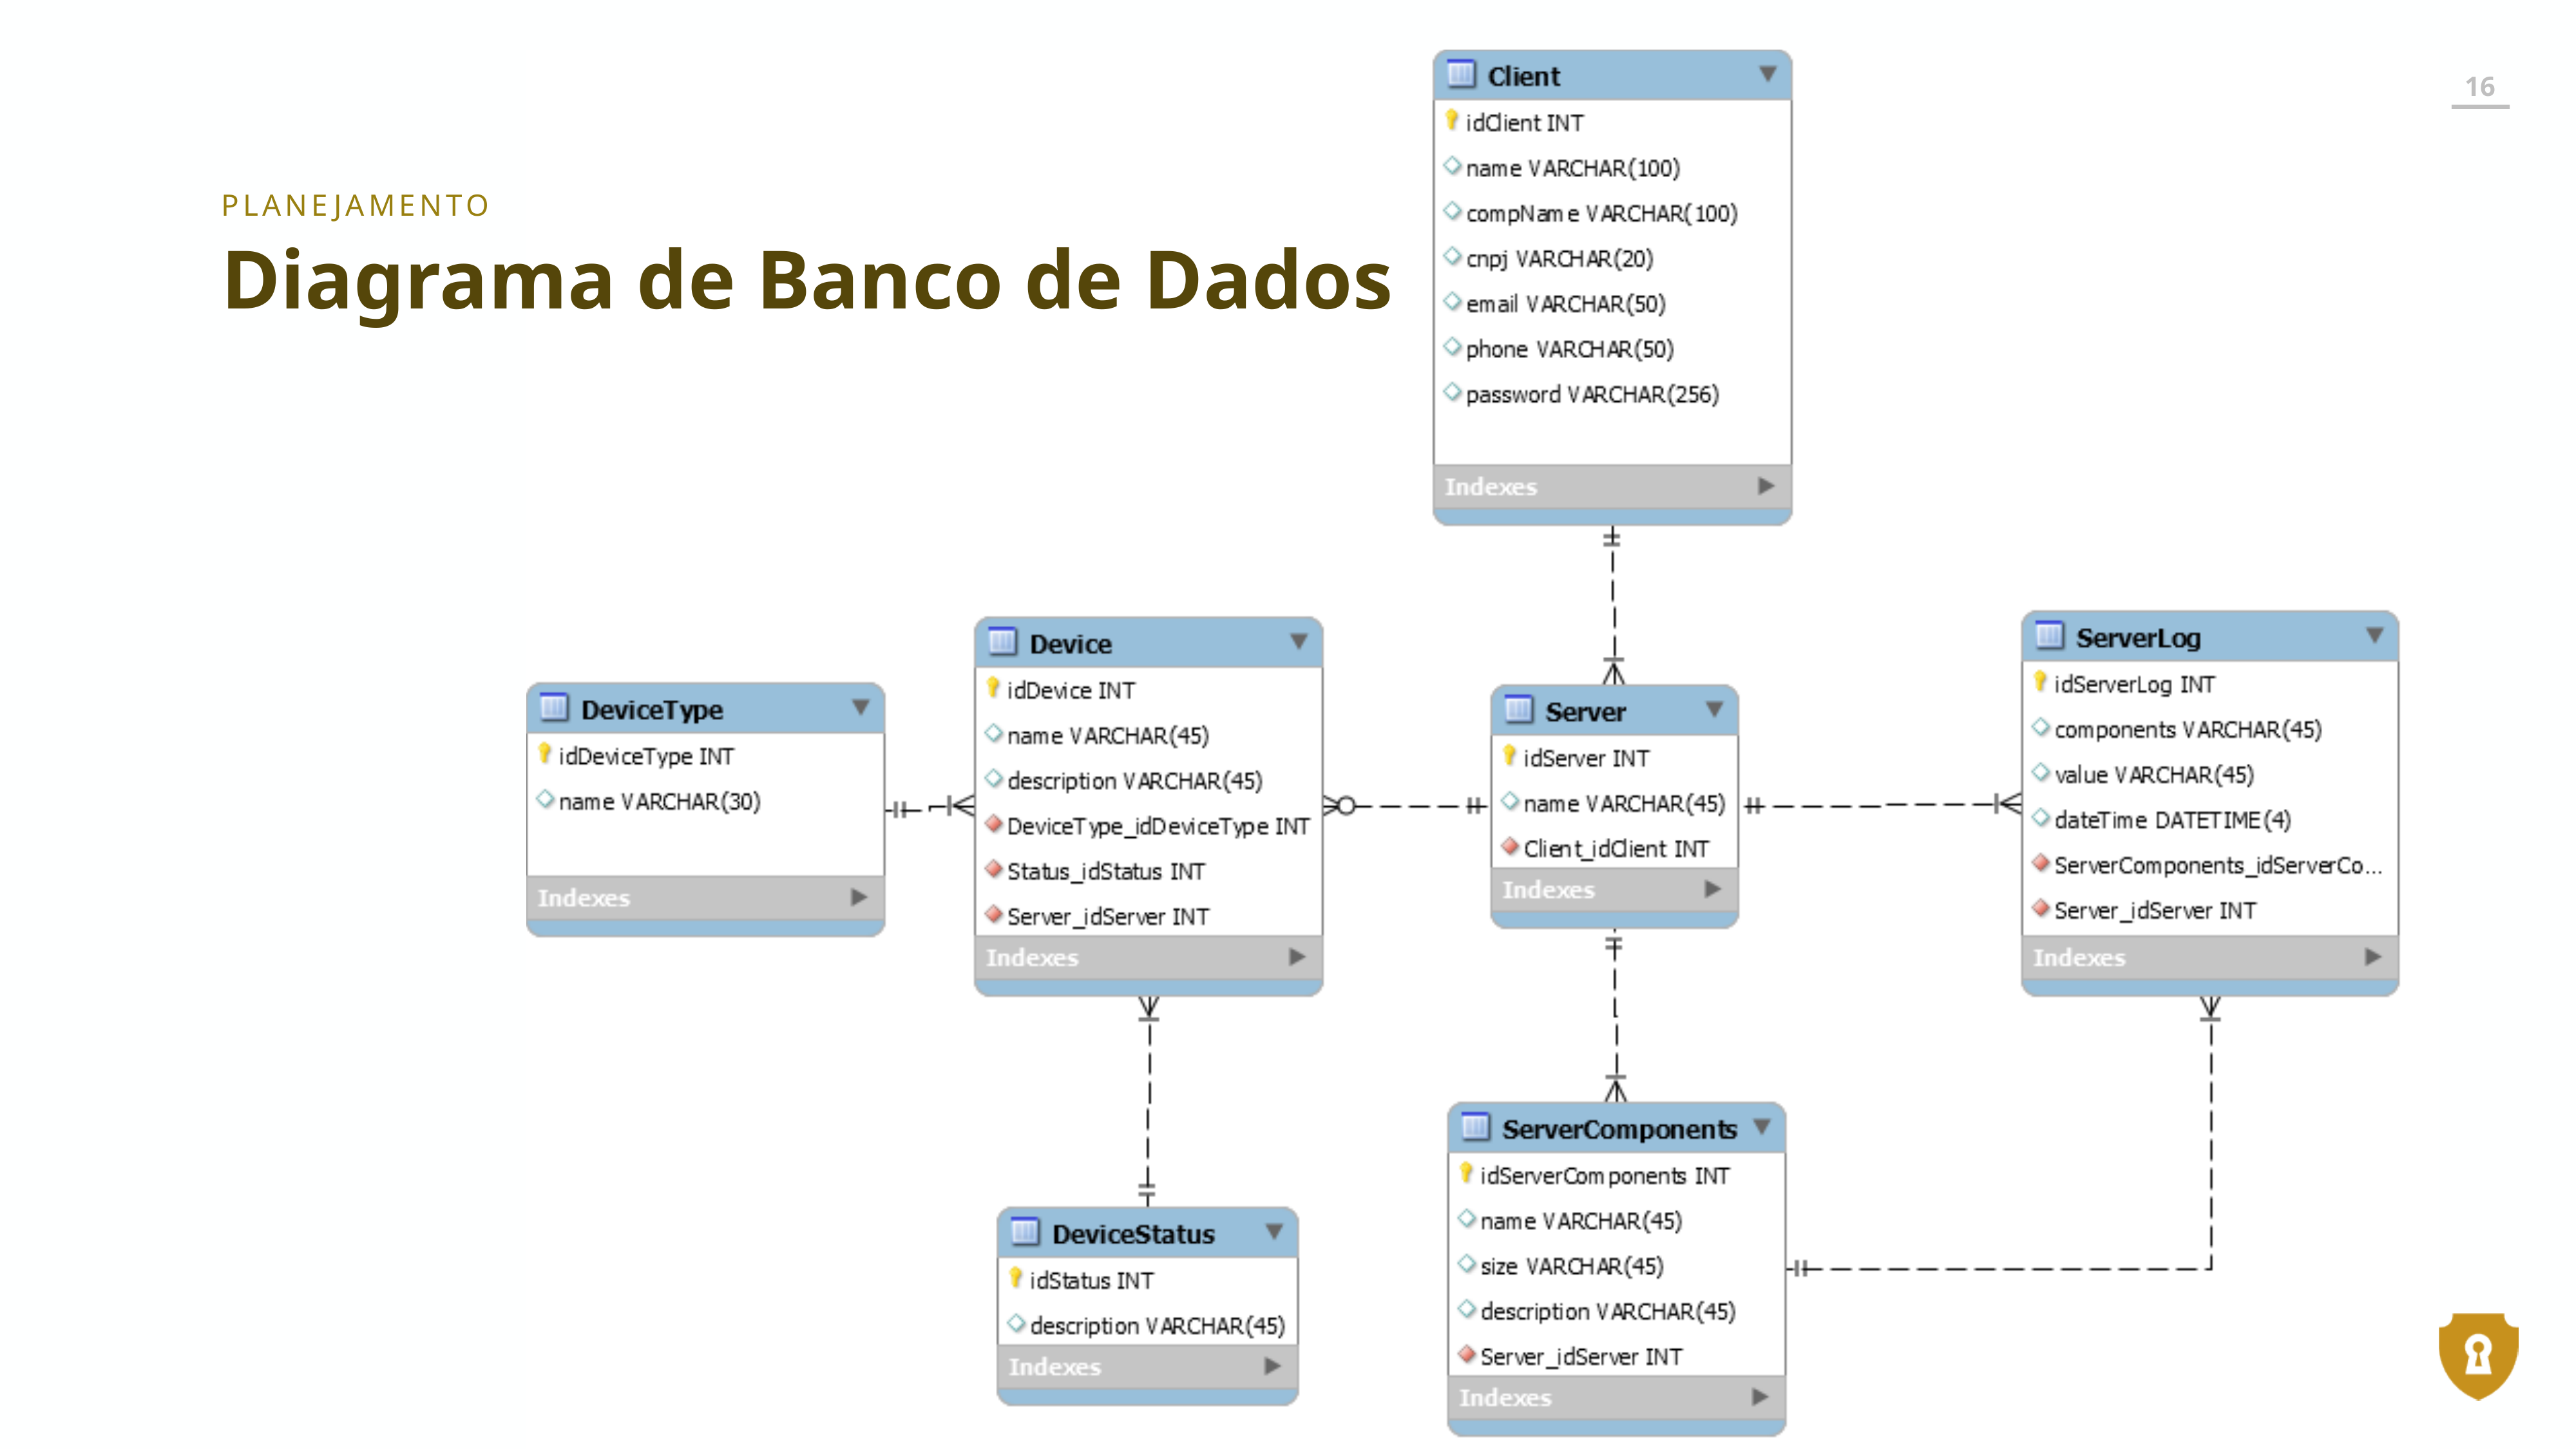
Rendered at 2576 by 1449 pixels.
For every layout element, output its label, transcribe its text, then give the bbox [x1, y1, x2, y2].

text_box PLANEJAMENTO [211, 181, 507, 227]
text_box Diagrama de Banco de Dados [211, 223, 521, 330]
picture [526, 49, 2519, 1449]
